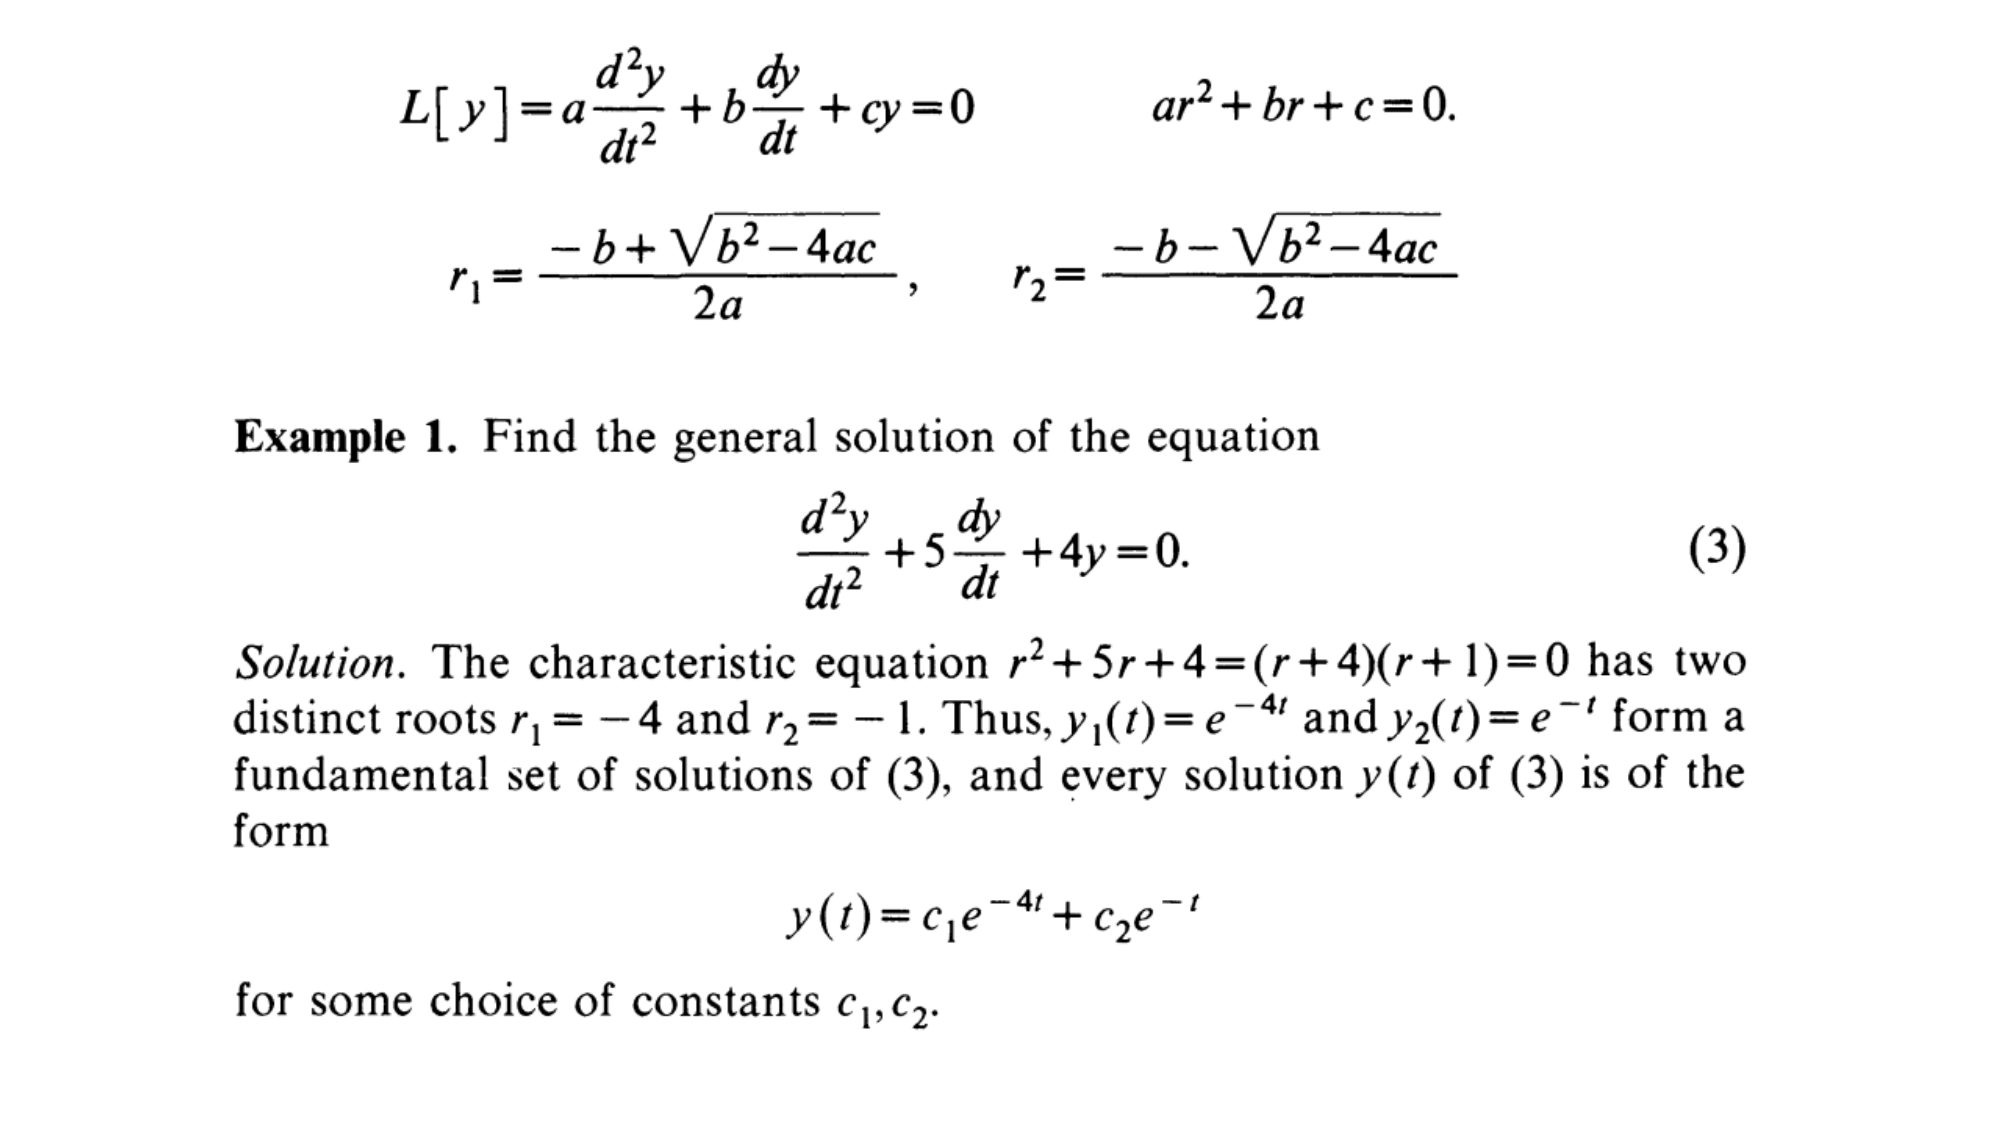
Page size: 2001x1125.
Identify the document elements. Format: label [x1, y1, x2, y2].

picture [367, 24, 1000, 185]
picture [430, 190, 1464, 342]
picture [1115, 65, 1480, 144]
picture [212, 388, 1788, 1035]
